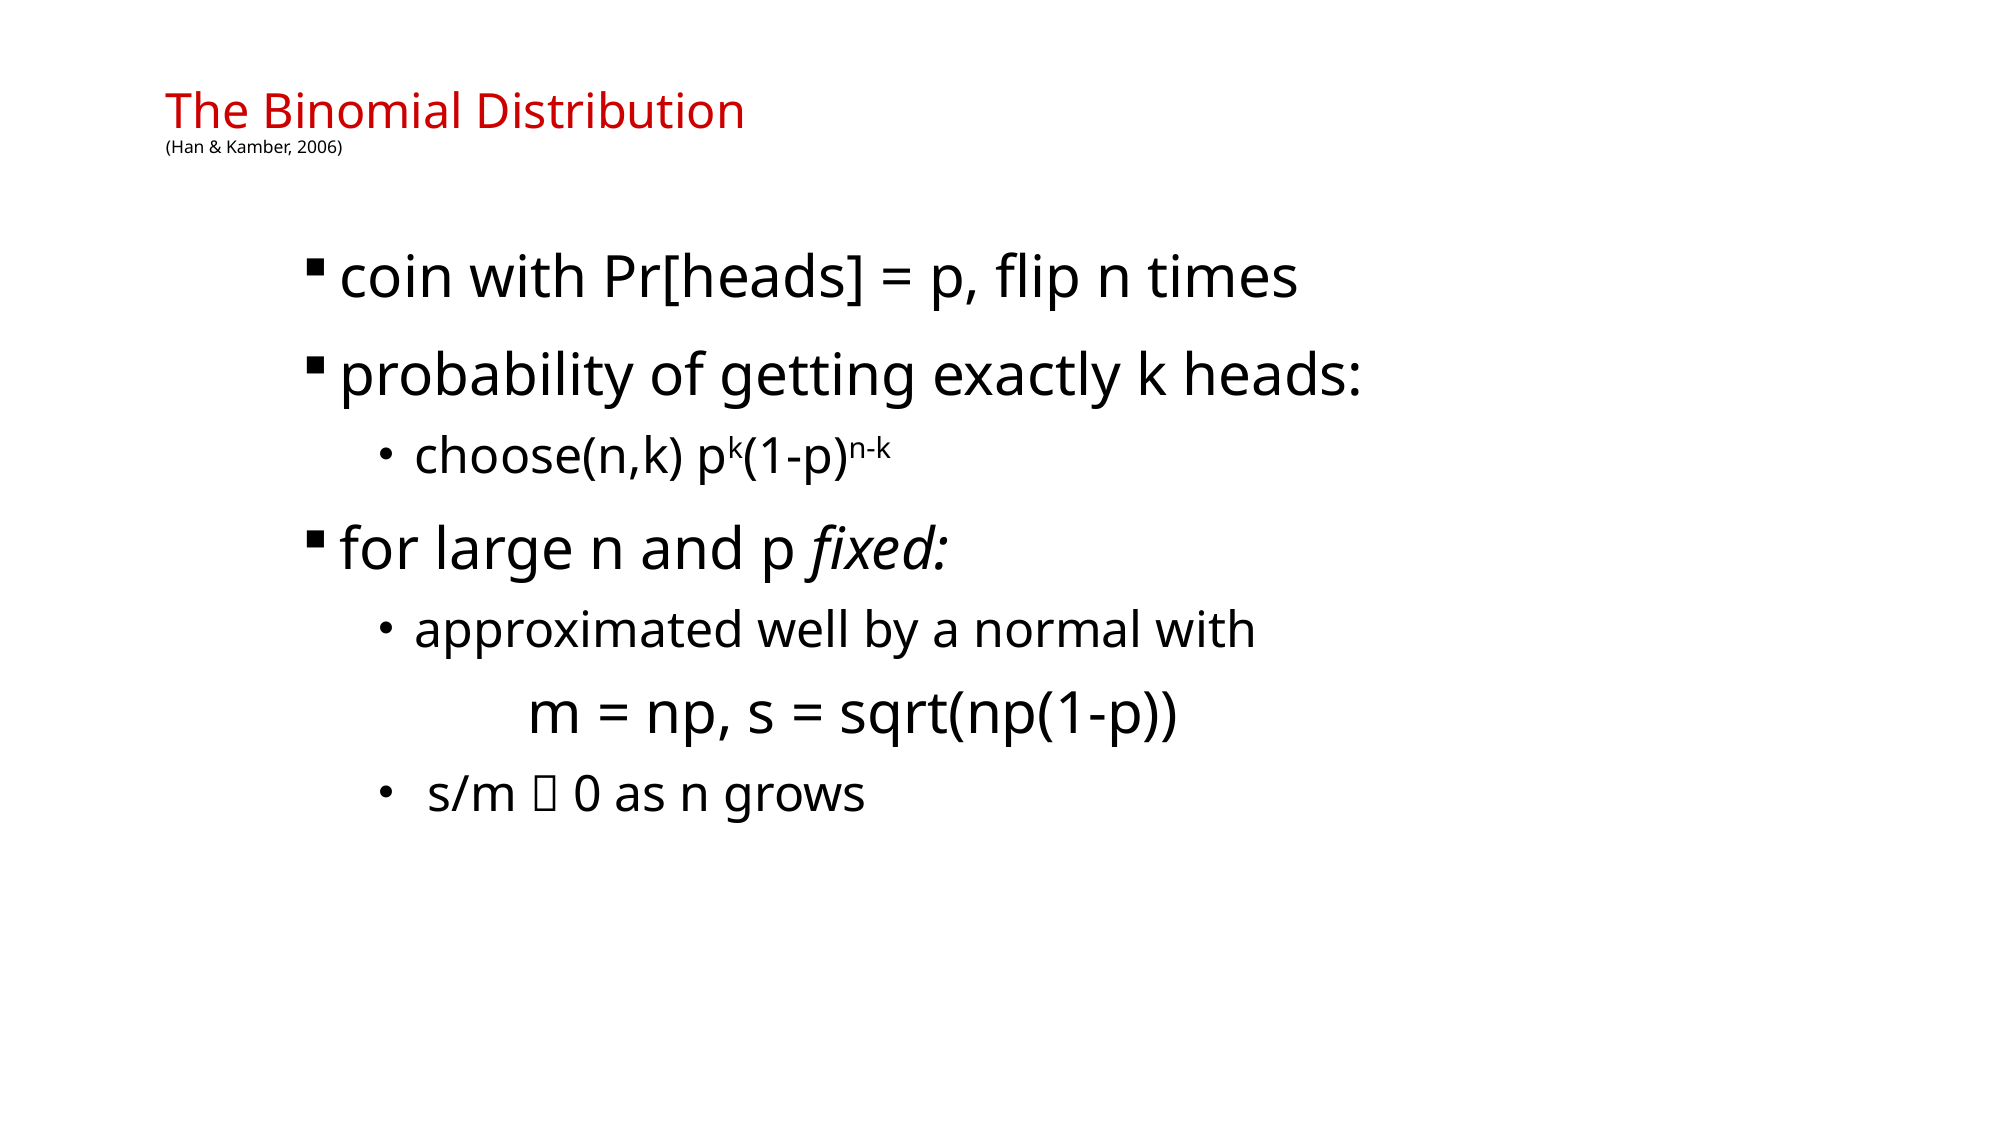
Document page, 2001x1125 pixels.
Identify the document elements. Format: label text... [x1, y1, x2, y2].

title The Binomial Distribution (Han & Kamber, 2006) [150, 78, 1539, 166]
list coin with Pr[heads] = p, flip n times probability of getting exactly k heads: choose(n,k) pk(1-p)n-k for large n and p fixed: approximated well by a normal with m = np, s = sqrt(np(1-p)) s/m  0 as n grows [287, 224, 1688, 1050]
